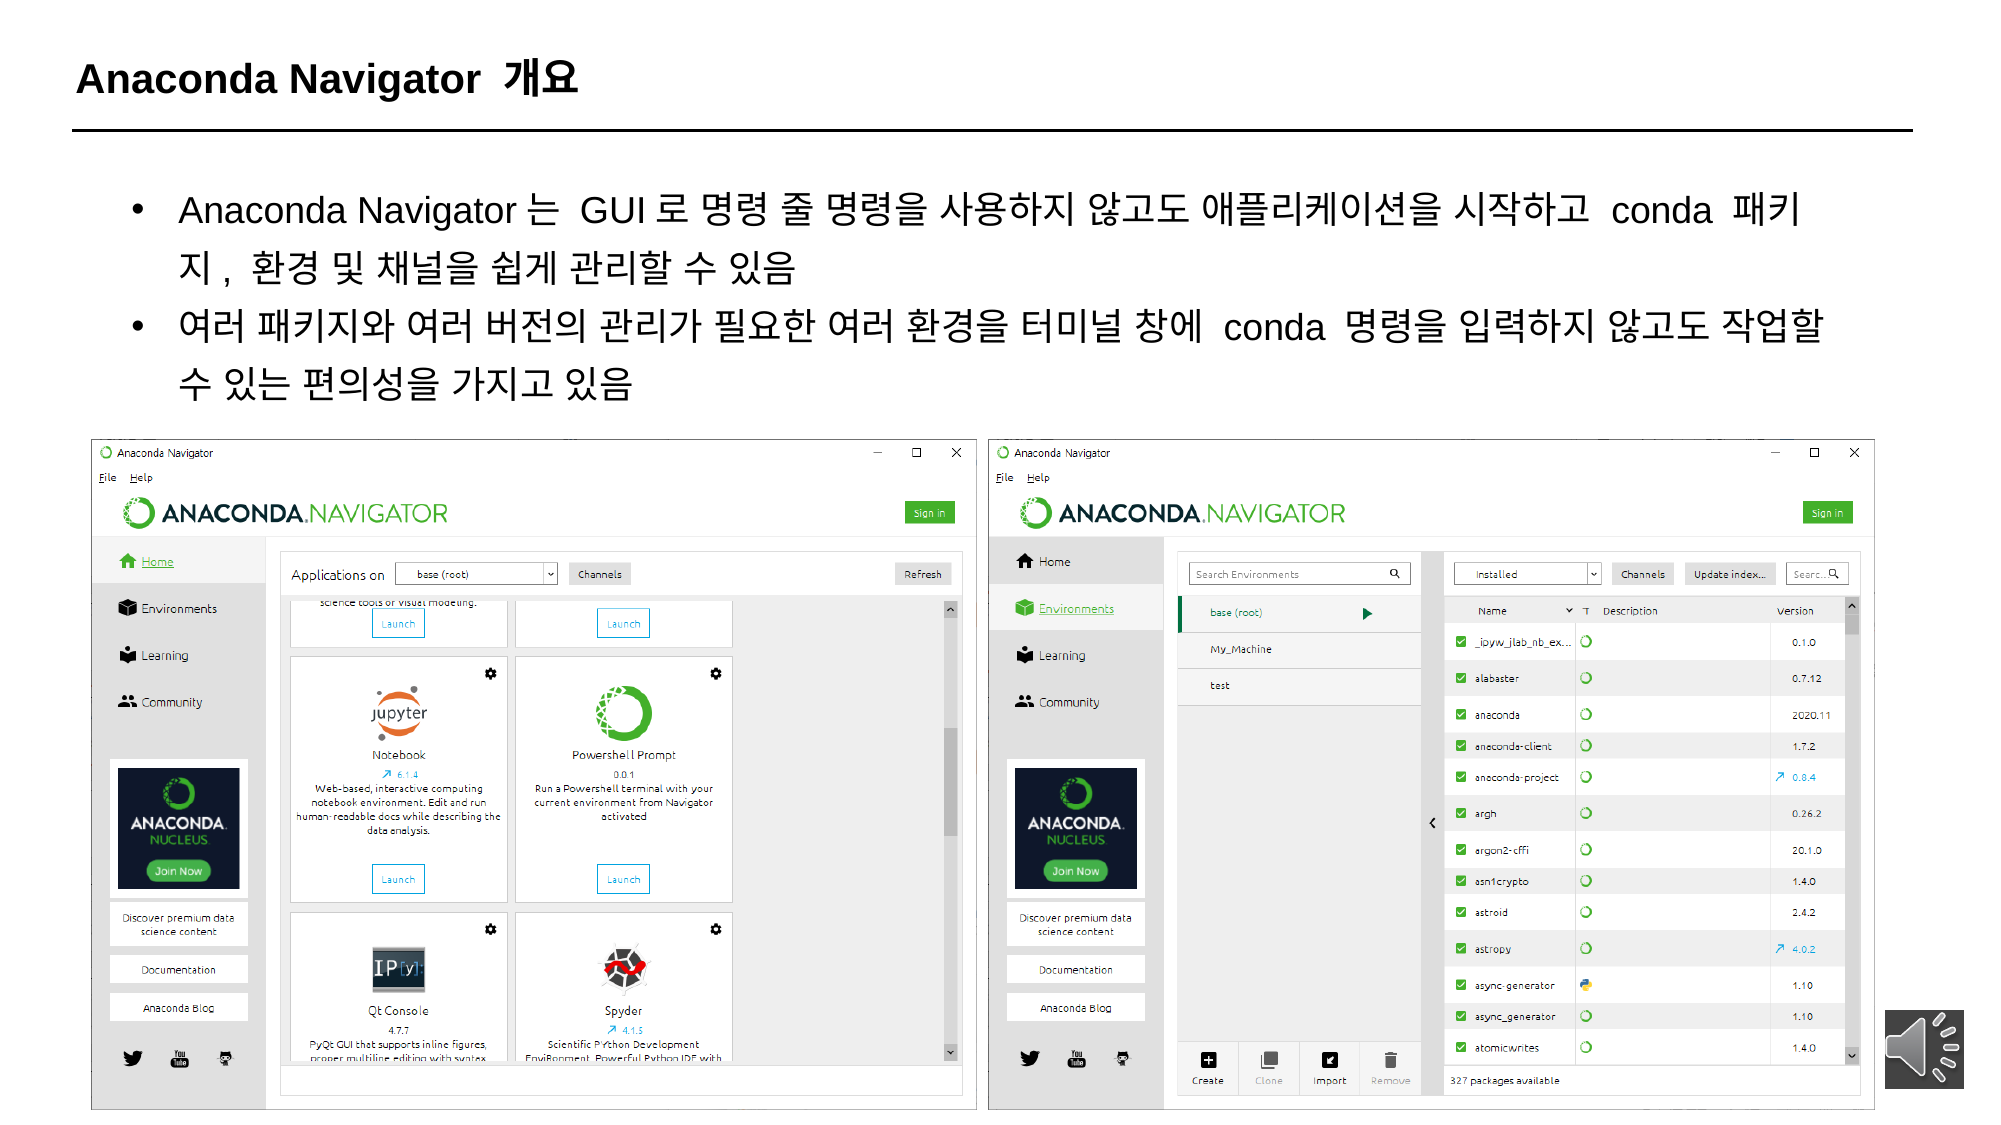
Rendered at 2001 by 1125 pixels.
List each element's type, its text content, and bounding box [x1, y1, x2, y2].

text_box Anaconda Navigator 개요 [60, 44, 815, 110]
picture [91, 439, 977, 1110]
picture [988, 439, 1875, 1110]
text_box Anaconda Navigator는 GUI로 명령 줄 명령을 사용하지 않고도 애플리케이션을 시작하고 conda 패키지, 환경 및 채널을 쉽게 관리할 수 있음 여러 패키지와 여러 버전의 관리가 필요한 여러 환경을 터미널 창에 conda 명령을 입력하지 않고도 작업할 수 있는 편의성을 가지고 있음 [116, 165, 1868, 414]
picture [1884, 1009, 1965, 1090]
